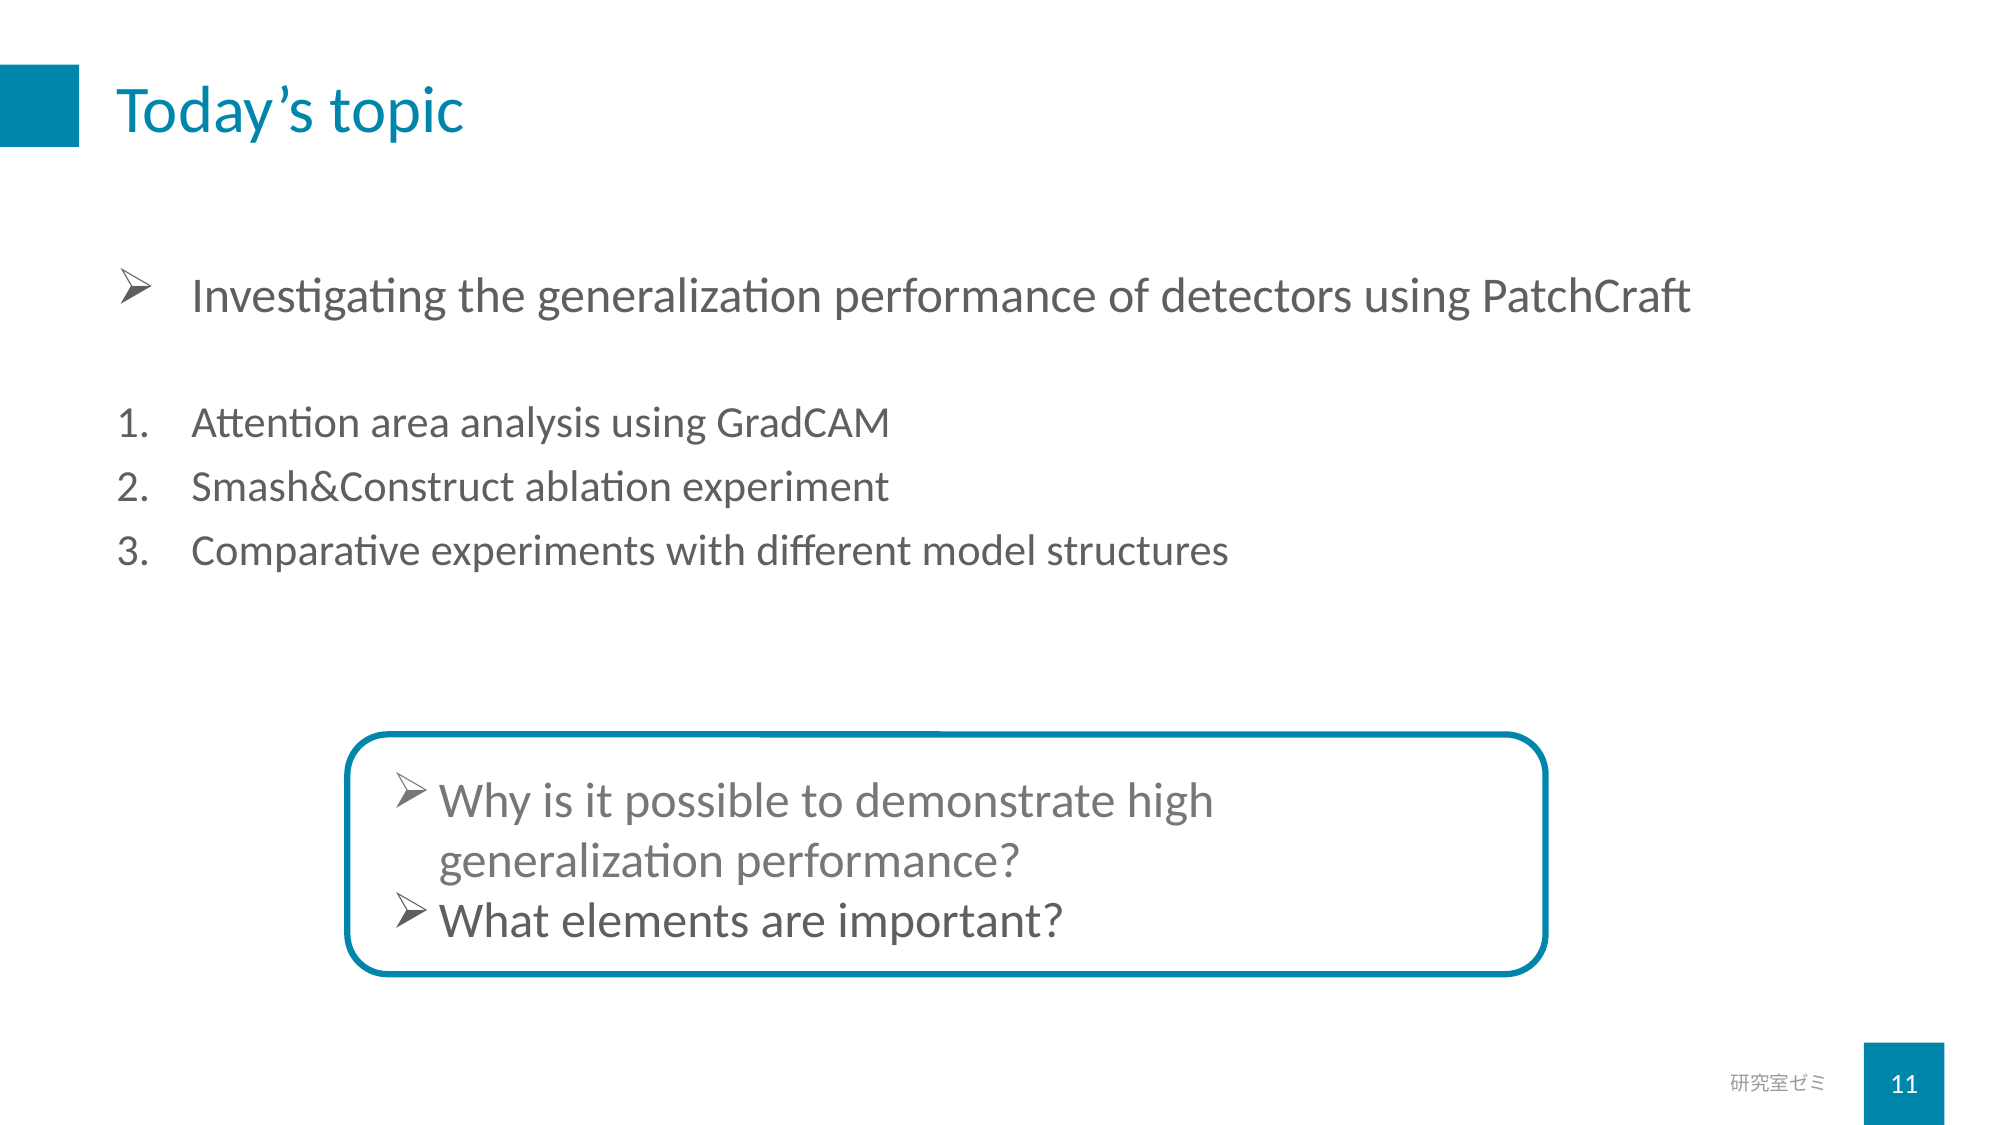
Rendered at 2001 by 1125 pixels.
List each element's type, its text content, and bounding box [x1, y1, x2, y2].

slide_number 11 [1863, 1052, 1945, 1113]
title Today’s topic [101, 51, 1927, 170]
footer 研究室ゼミ [1168, 1052, 1843, 1113]
list Investigating the generalization performance of detectors using PatchCraft Attention area analysis using GradCAM Smash&Construct ablation experiment Comparative experiments with different model structures [101, 213, 1927, 612]
text_box [346, 733, 1547, 976]
